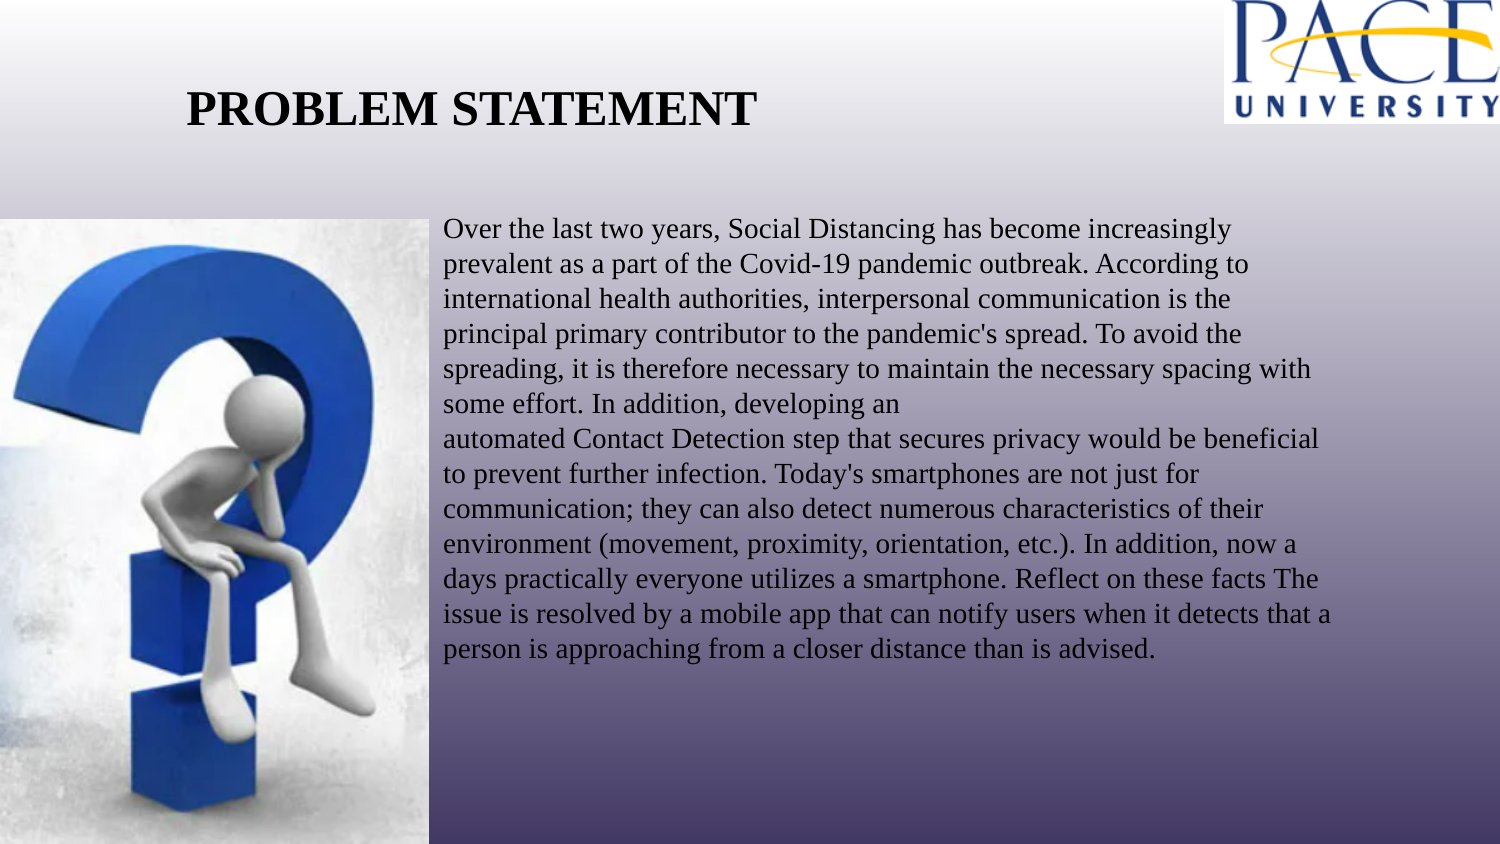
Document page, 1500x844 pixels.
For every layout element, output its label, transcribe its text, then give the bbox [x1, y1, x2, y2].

text_box PROBLEM STATEMENT [171, 68, 1132, 163]
text_box Over the last two years, Social Distancing has become increasingly prevalent as a part of the Covid-19 pandemic outbreak. According to international health authorities, interpersonal communication is the principal primary contributor to the pandemic's spread. To avoid the spreading, it is therefore necessary to maintain the necessary spacing with some effort. In addition, developing an automated Contact Detection step that secures privacy would be beneficial to prevent further infection. Today's smartphones are not just for communication; they can also detect numerous characteristics of their environment (movement, proximity, orientation, etc.). In addition, now a days practically everyone utilizes a smartphone. Reflect on these facts The issue is resolved by a mobile app that can notify users when it detects that a person is approaching from a closer distance than is advised. [428, 202, 1359, 672]
picture [1224, 0, 1500, 124]
picture [0, 219, 429, 844]
